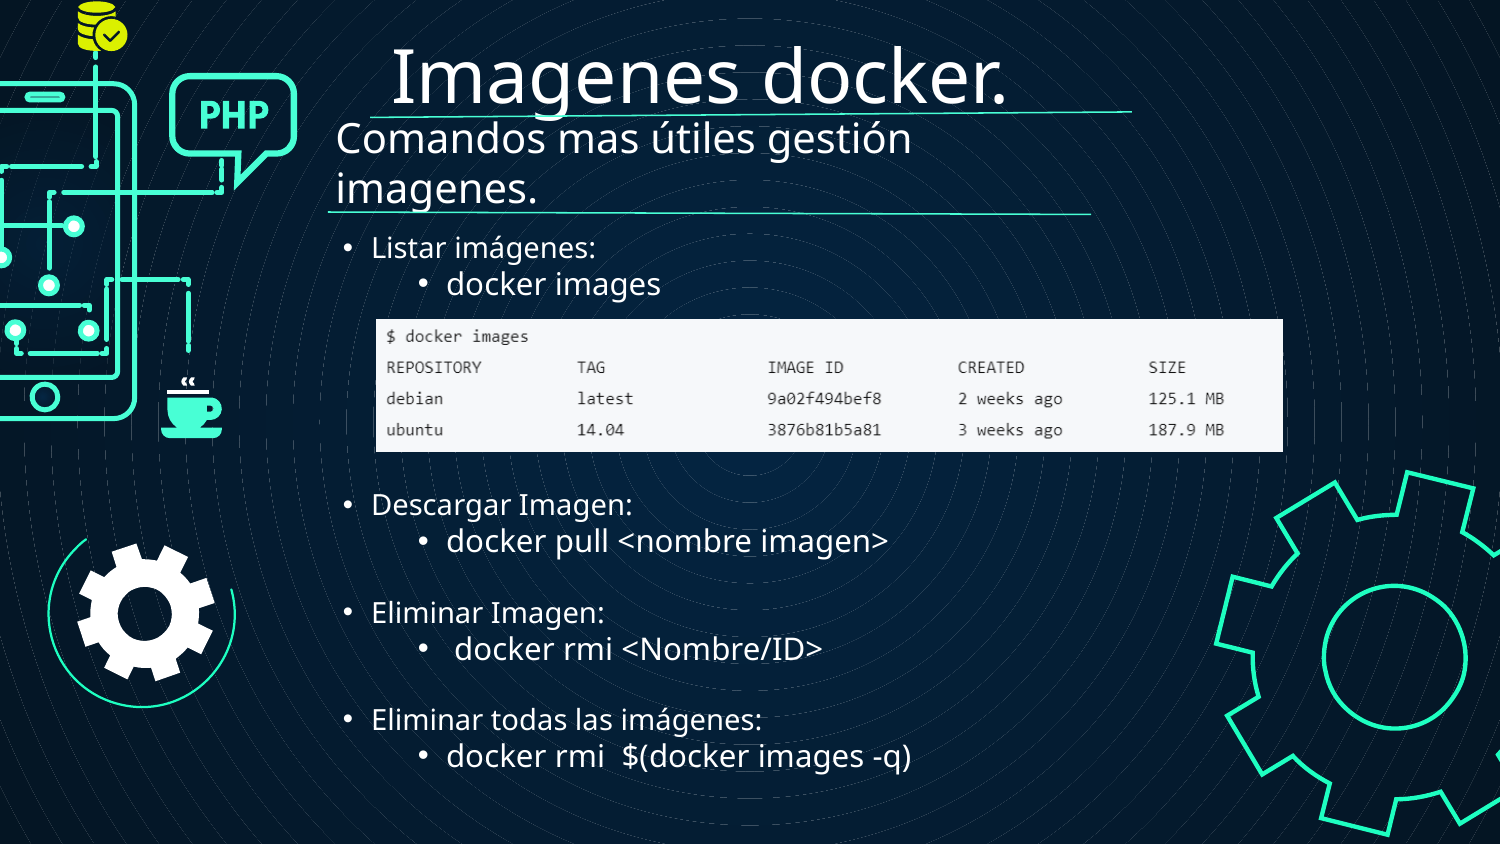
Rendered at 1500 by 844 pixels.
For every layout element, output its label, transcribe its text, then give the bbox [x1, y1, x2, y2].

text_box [327, 211, 1092, 215]
text_box [201, 100, 221, 129]
text_box [249, 100, 269, 129]
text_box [77, 1, 128, 52]
title Imagenes docker. [376, 126, 1127, 134]
text_box [80, 322, 98, 340]
text_box [326, 215, 1092, 221]
text_box [32, 384, 58, 410]
text_box [169, 72, 298, 191]
text_box [77, 543, 215, 682]
subtitle Listar imágenes: docker images Descargar Imagen: docker pull <nombre imagen> Eliminar Imagen: docker rmi <Nombre/ID> Eliminar todas las imágenes: docker rmi $(docker images -q) [327, 214, 1136, 672]
text_box [65, 217, 83, 235]
text_box [7, 321, 24, 339]
text_box [0, 110, 118, 378]
text_box [40, 276, 58, 294]
text_box [27, 94, 63, 100]
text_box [160, 377, 223, 439]
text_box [369, 111, 1133, 118]
text_box [222, 100, 245, 129]
title Imagenes docker. [376, 34, 1127, 110]
picture [375, 319, 1283, 452]
text_box [0, 249, 10, 266]
text_box Comandos mas útiles gestión imagenes. [320, 127, 1114, 228]
